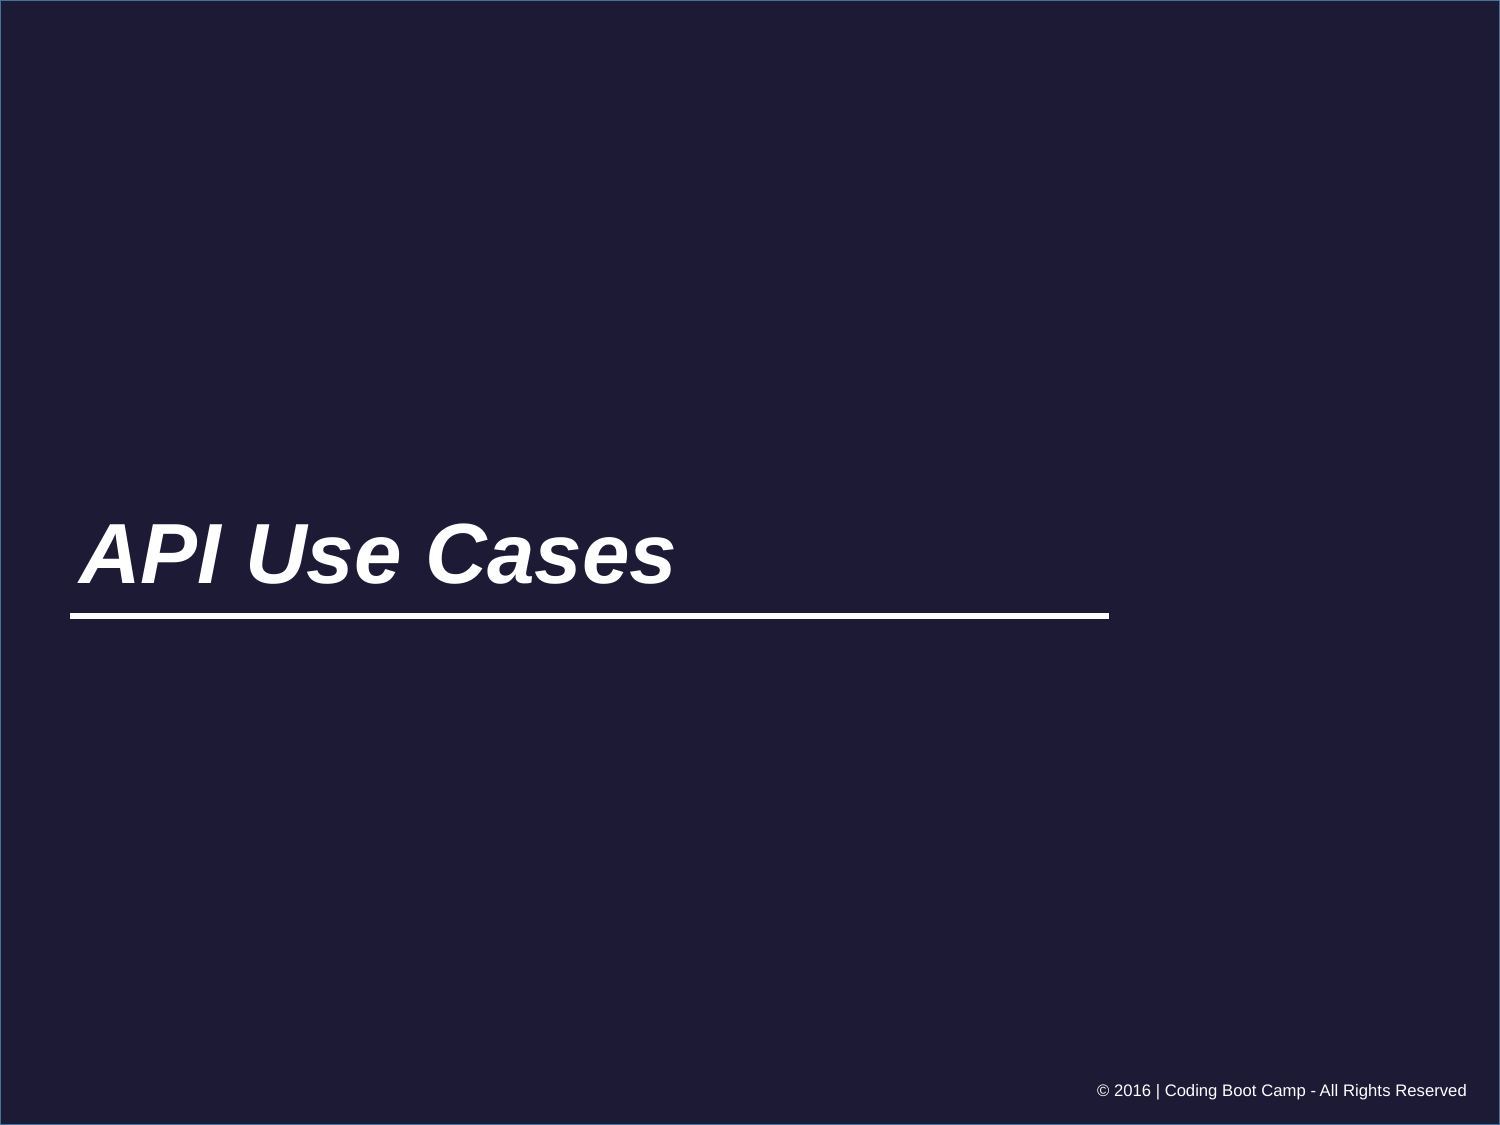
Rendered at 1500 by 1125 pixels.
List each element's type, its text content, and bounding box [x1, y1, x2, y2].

title API Use Cases [64, 484, 1415, 628]
